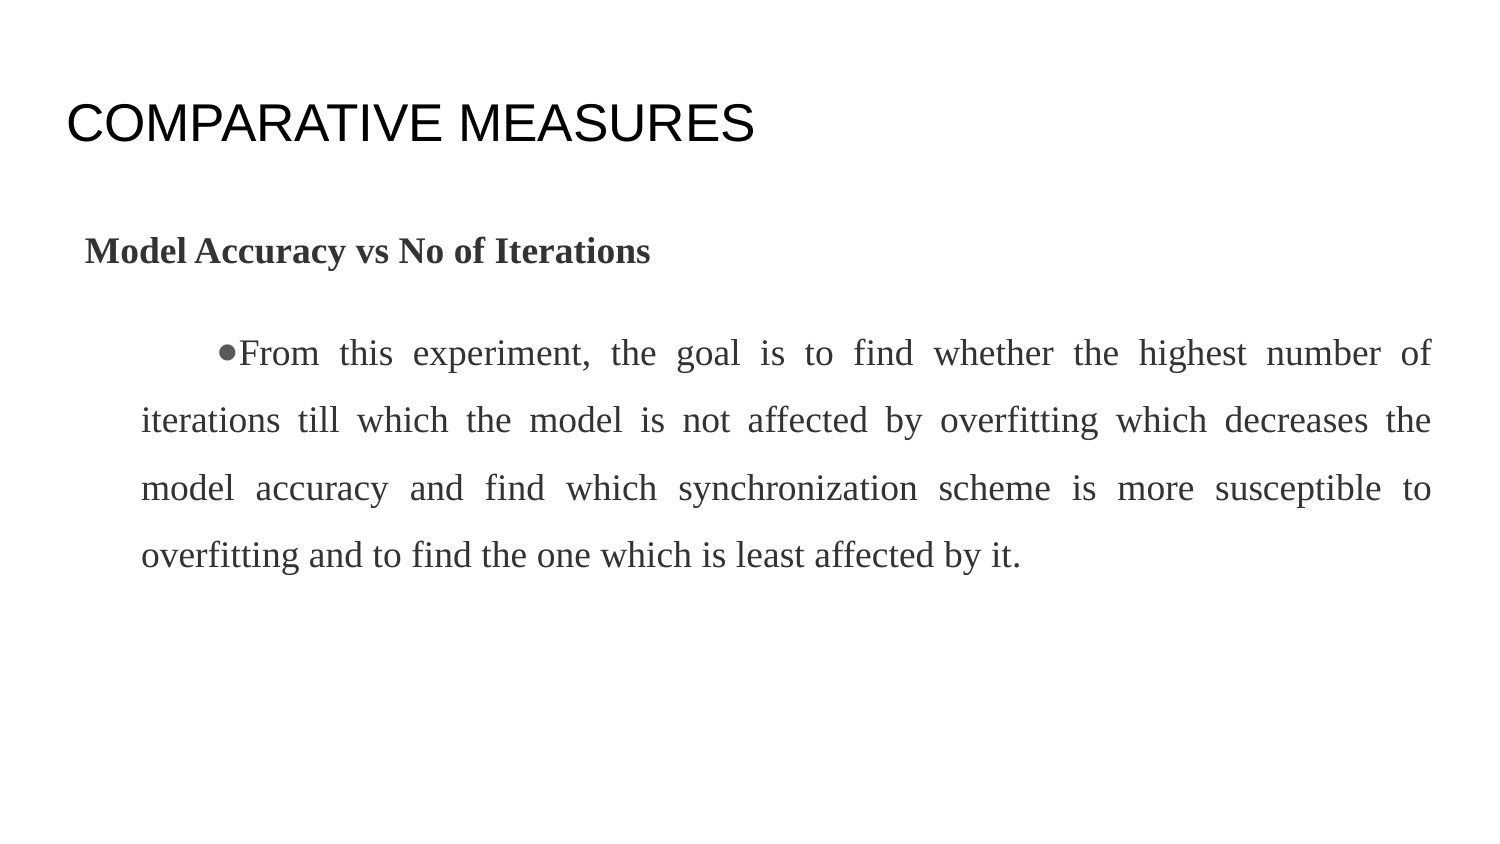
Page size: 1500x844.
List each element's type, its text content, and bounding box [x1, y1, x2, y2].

list Model Accuracy vs No of Iterations From this experiment, the goal is to find whether the highest number of iterations till which the model is not affected by overfitting which decreases the model accuracy and find which synchronization scheme is more susceptible to overfitting and to find the one which is least affected by it. [51, 189, 1449, 750]
title COMPARATIVE MEASURES [51, 72, 1449, 167]
